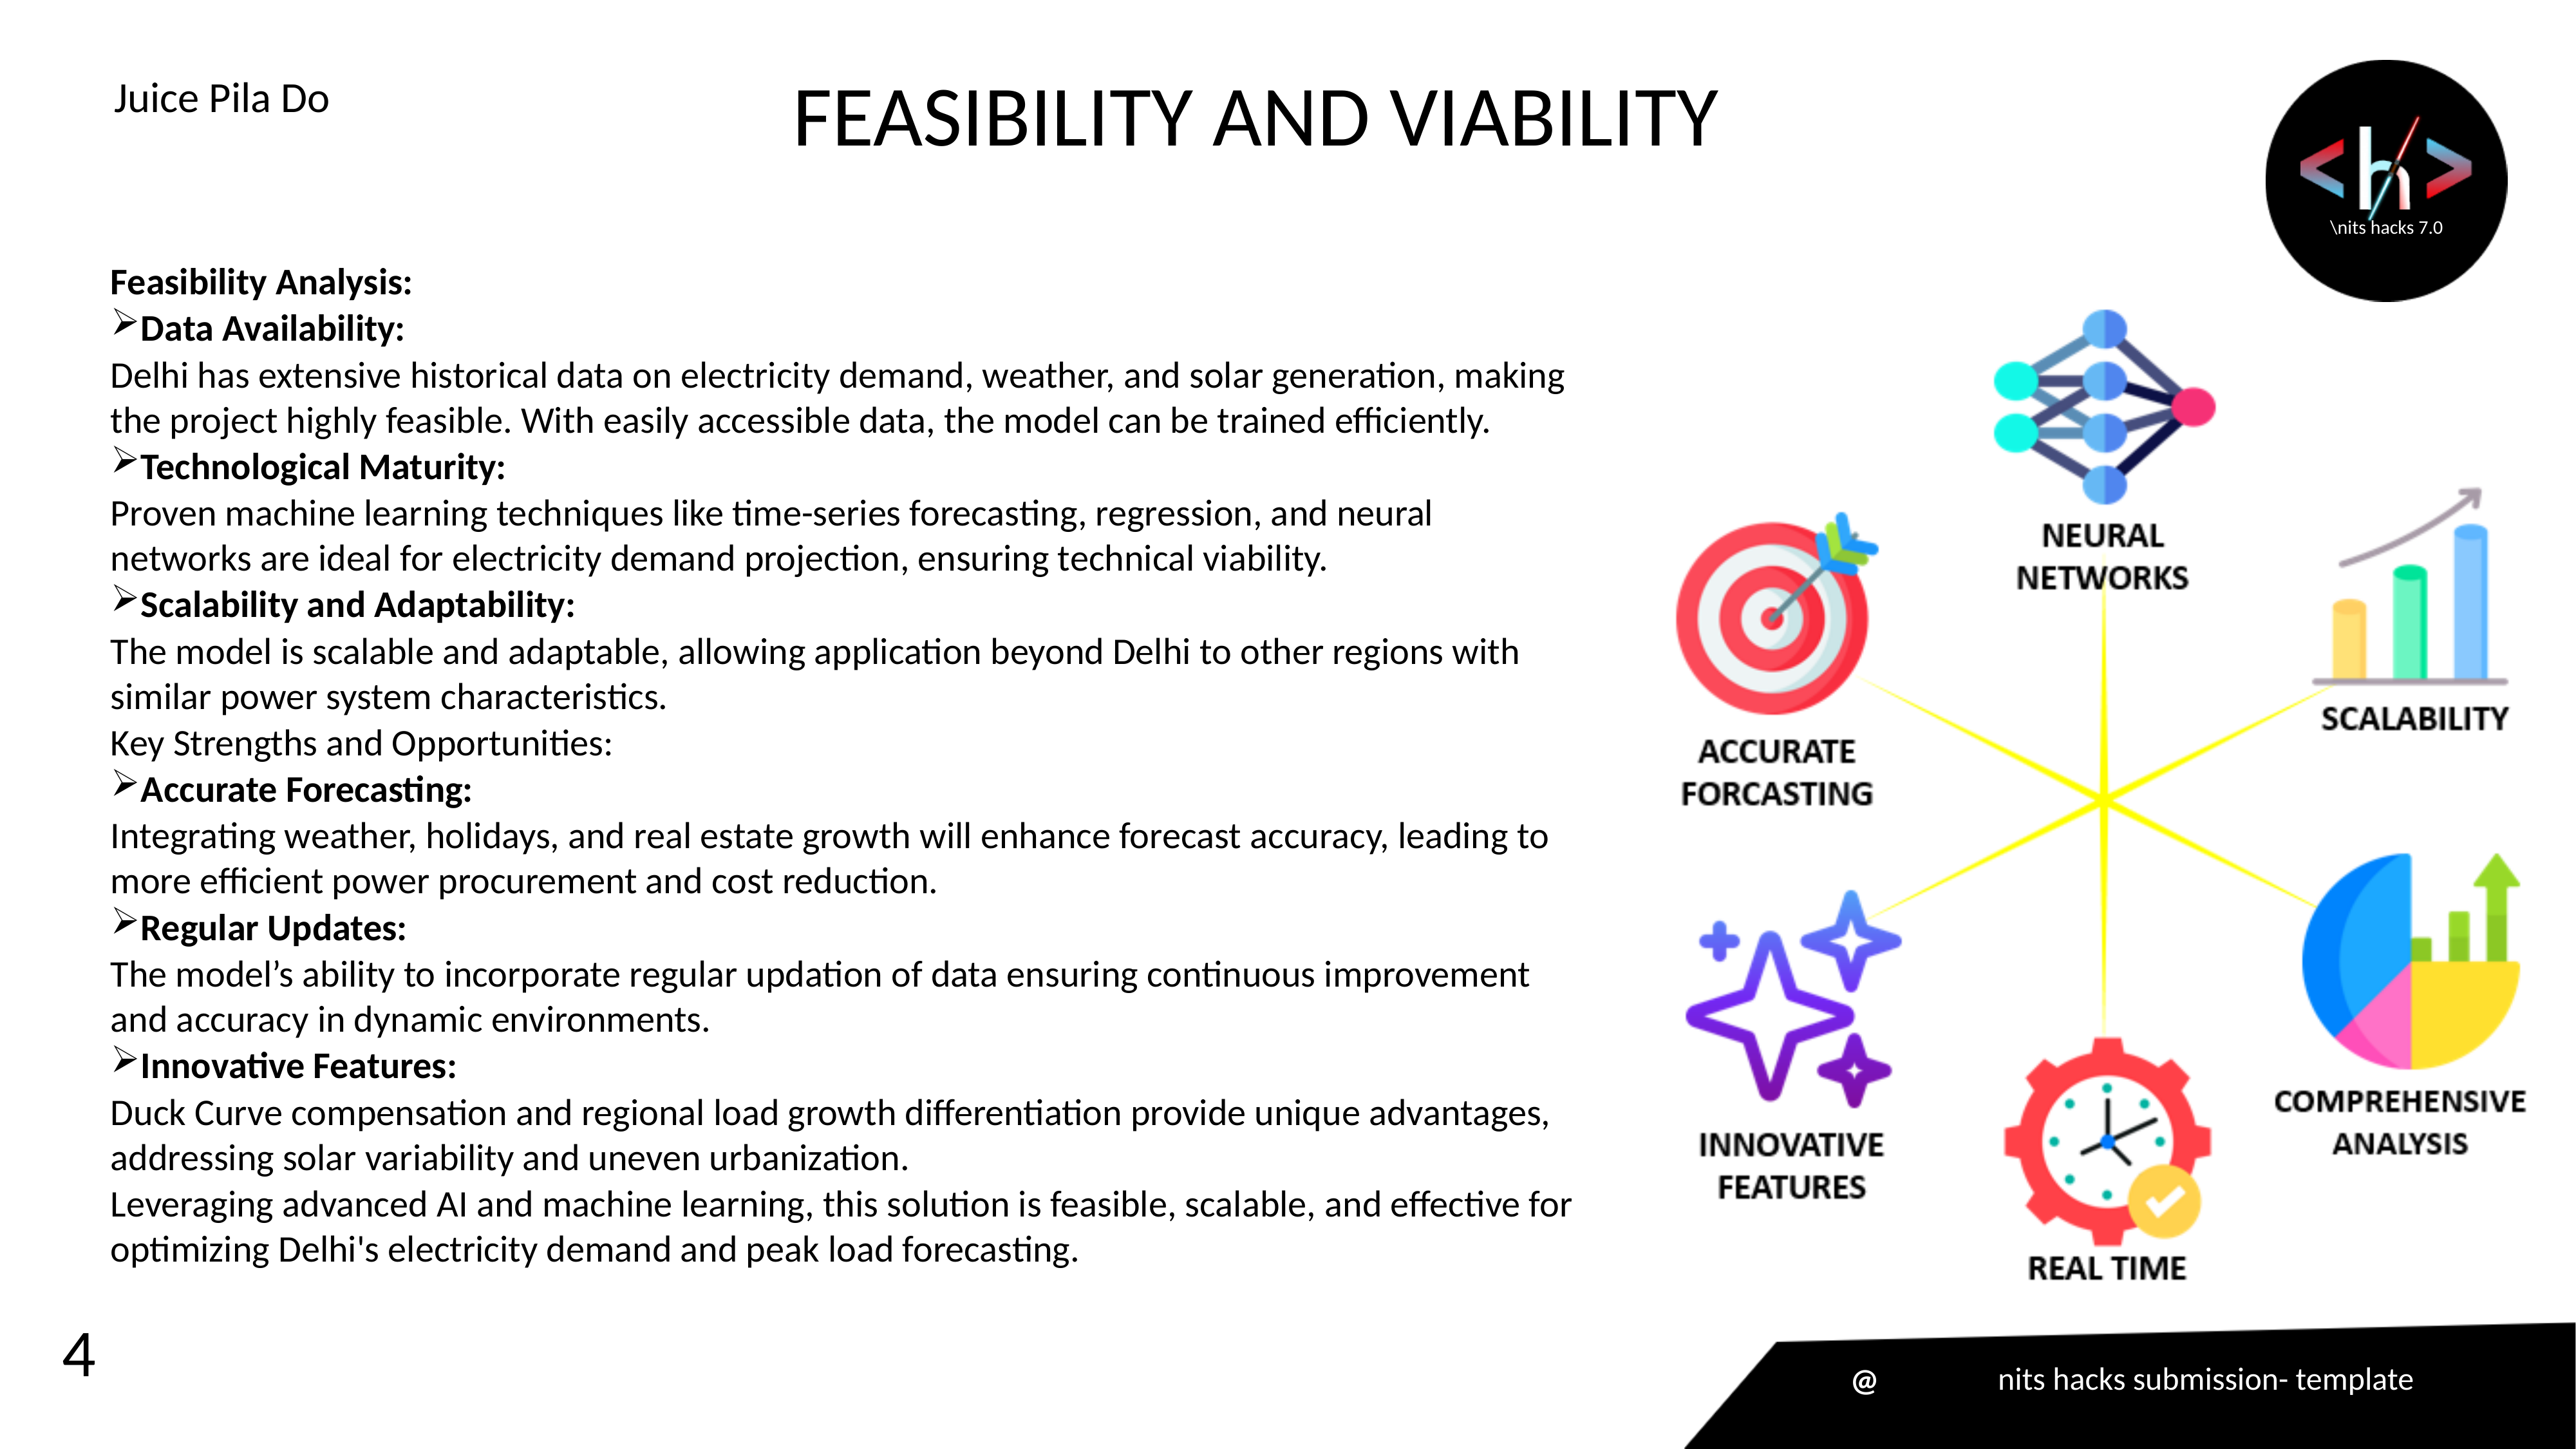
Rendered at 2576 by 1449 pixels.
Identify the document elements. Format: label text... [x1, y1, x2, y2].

picture [1684, 1321, 2576, 1449]
text_box FEASIBILITY AND VIABILITY [793, 59, 1763, 188]
text_box Feasibility Analysis: Data Availability: Delhi has extensive historical data on electricity demand, weather, and solar generation, making the project highly feasible. With easily accessible data, the model can be trained efficiently. Technological Maturity: Proven machine learning techniques like time-series forecasting, regression, and neural networks are ideal for electricity demand projection, ensuring technical viability. Scalability and Adaptability: The model is scalable and adaptable, allowing application beyond Delhi to other regions with similar power system characteristics. Key Strengths and Opportunities: Accurate Forecasting: Integrating weather, holidays, and real estate growth will enhance forecast accuracy, leading to more efficient power procurement and cost reduction. Regular Updates: The model’s ability to incorporate regular updation of data ensuring continuous improvement and accuracy in dynamic environments. Innovative Features: Duck Curve compensation and regional load growth differentiation provide unique advantages, addressing solar variability and uneven urbanization. Leveraging advanced AI and machine learning, this solution is feasible, scalable, and effective for optimizing Delhi's electricity demand and peak load forecasting. [101, 252, 1587, 1366]
text_box Juice Pila Do [114, 70, 425, 153]
text_box 4 [44, 1309, 115, 1439]
picture [1579, 303, 2532, 1307]
picture [2265, 60, 2508, 302]
